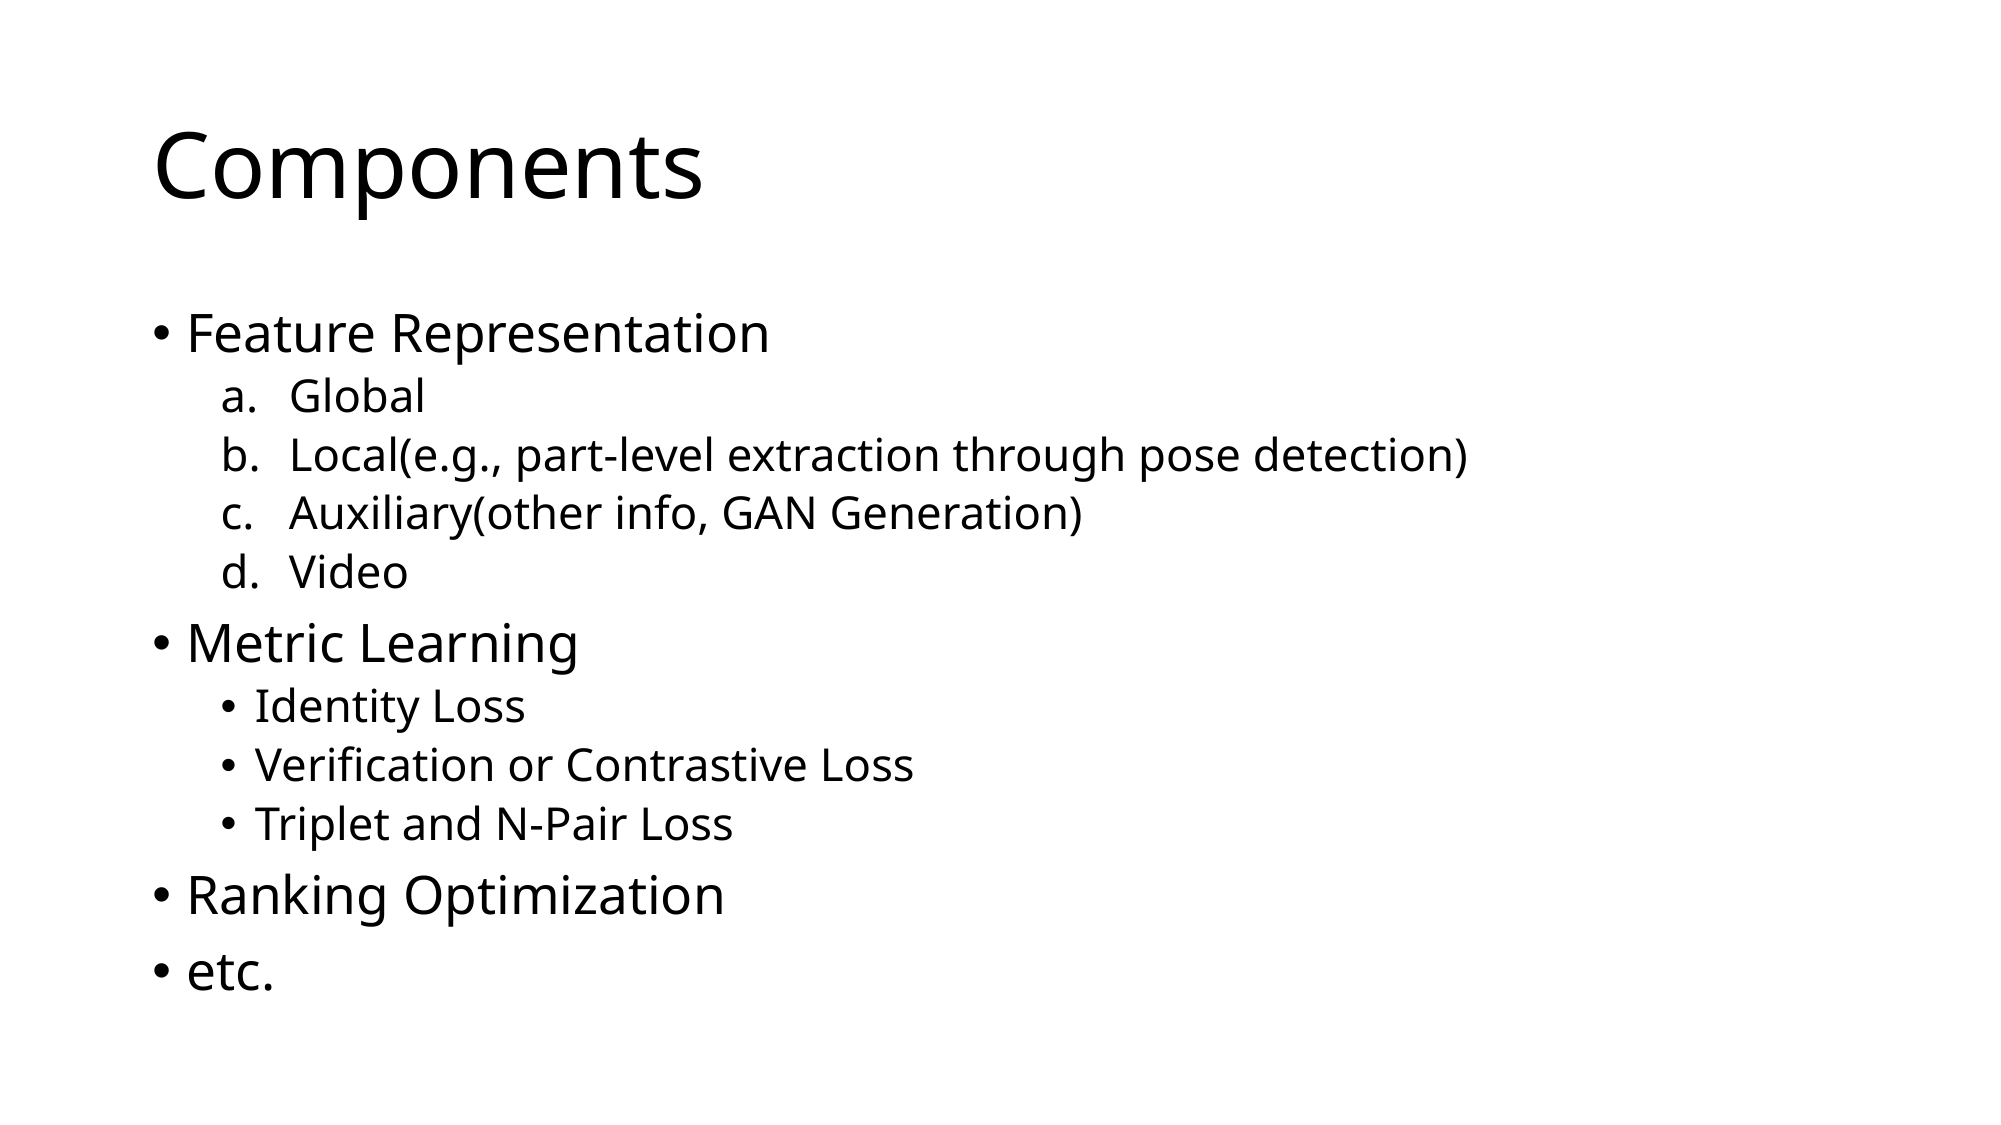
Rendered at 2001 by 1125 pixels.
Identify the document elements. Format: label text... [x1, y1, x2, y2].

list Feature Representation Global Local(e.g., part-level extraction through pose detection) Auxiliary(other info, GAN Generation) Video Metric Learning Identity Loss Verification or Contrastive Loss Triplet and N-Pair Loss Ranking Optimization etc. [137, 299, 1863, 1014]
title Components [137, 59, 1863, 278]
